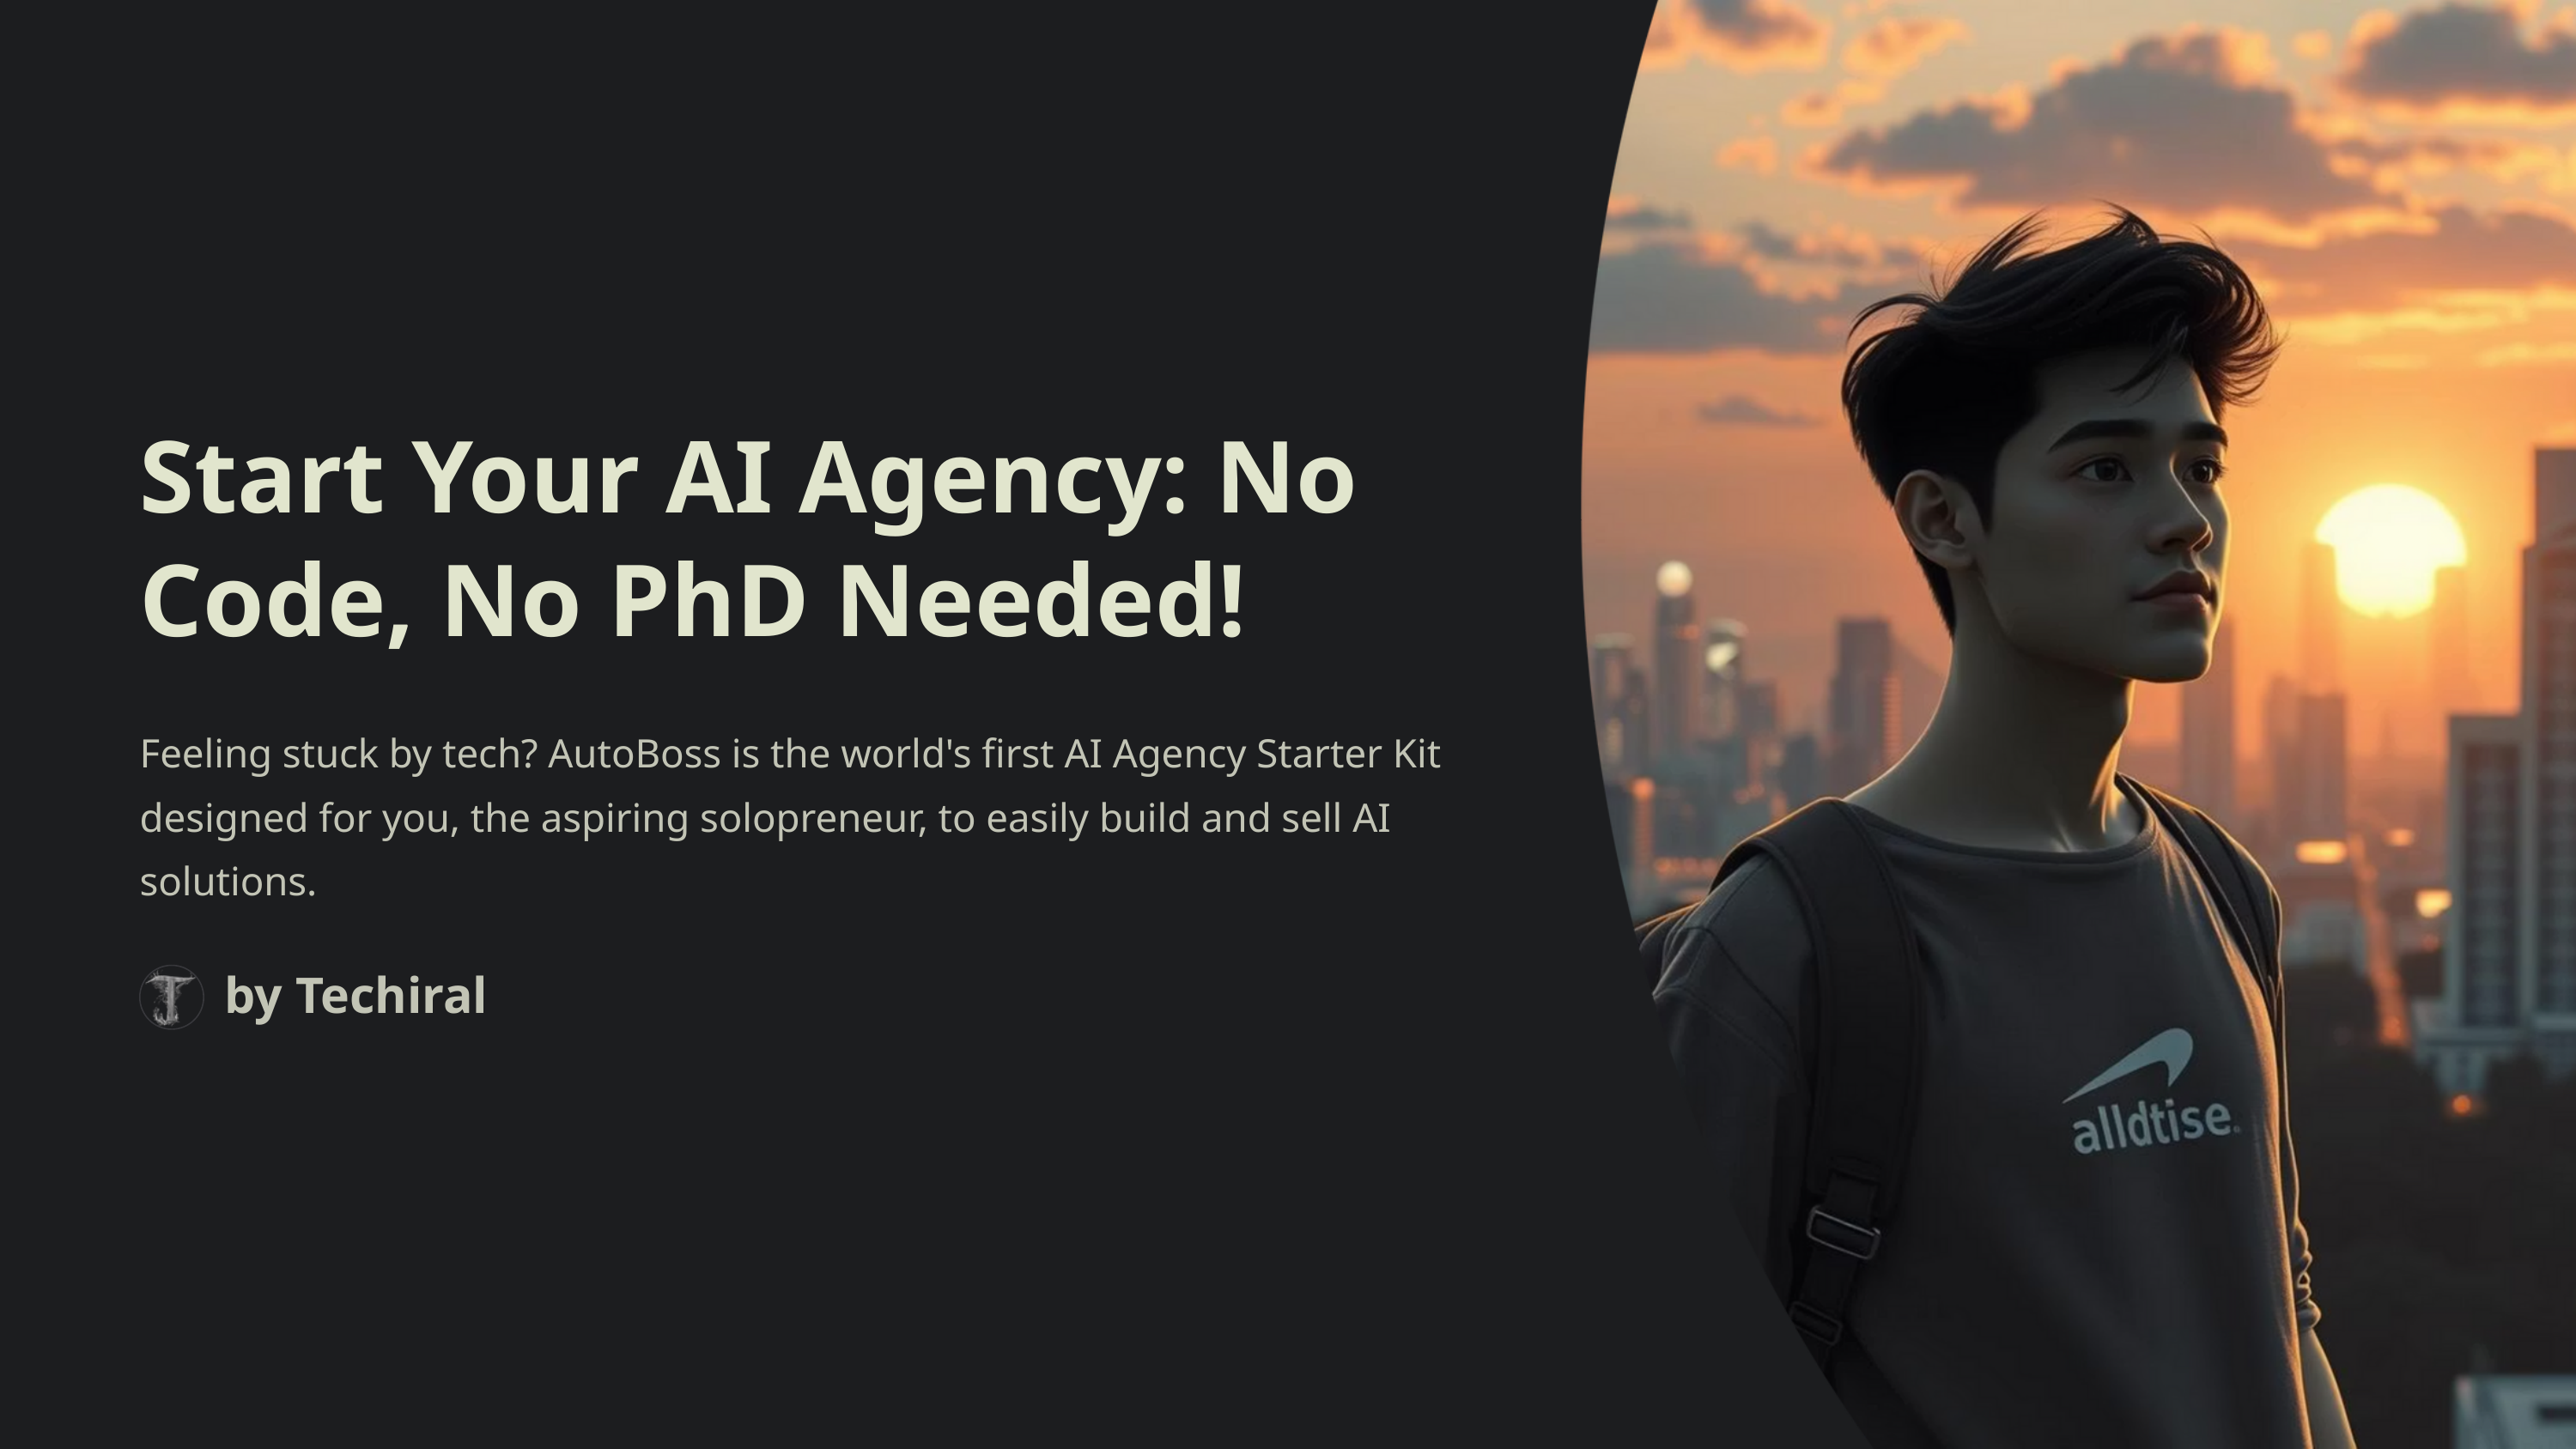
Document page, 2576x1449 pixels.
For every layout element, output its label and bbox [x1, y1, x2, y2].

text_box [0, 0, 1558, 1449]
text_box [141, 966, 203, 1028]
text_box [1561, 0, 2576, 1449]
text_box [138, 964, 205, 968]
